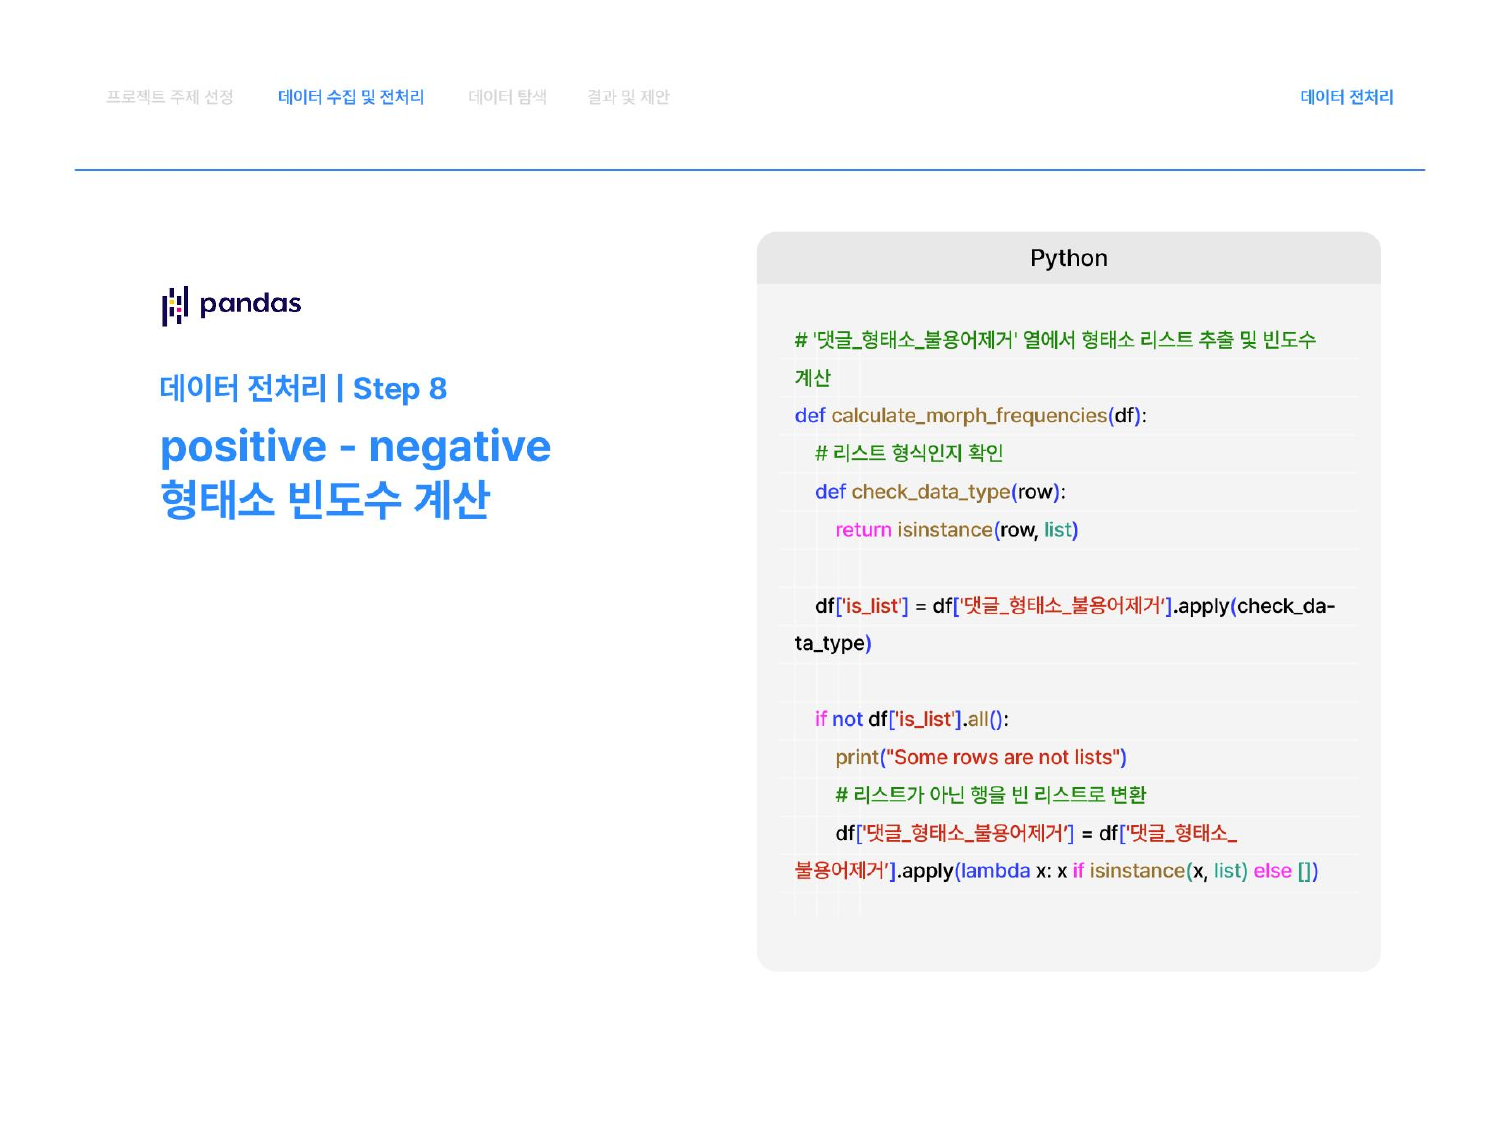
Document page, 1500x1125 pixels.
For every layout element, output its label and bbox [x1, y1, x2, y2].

picture [24, 24, 1476, 1051]
